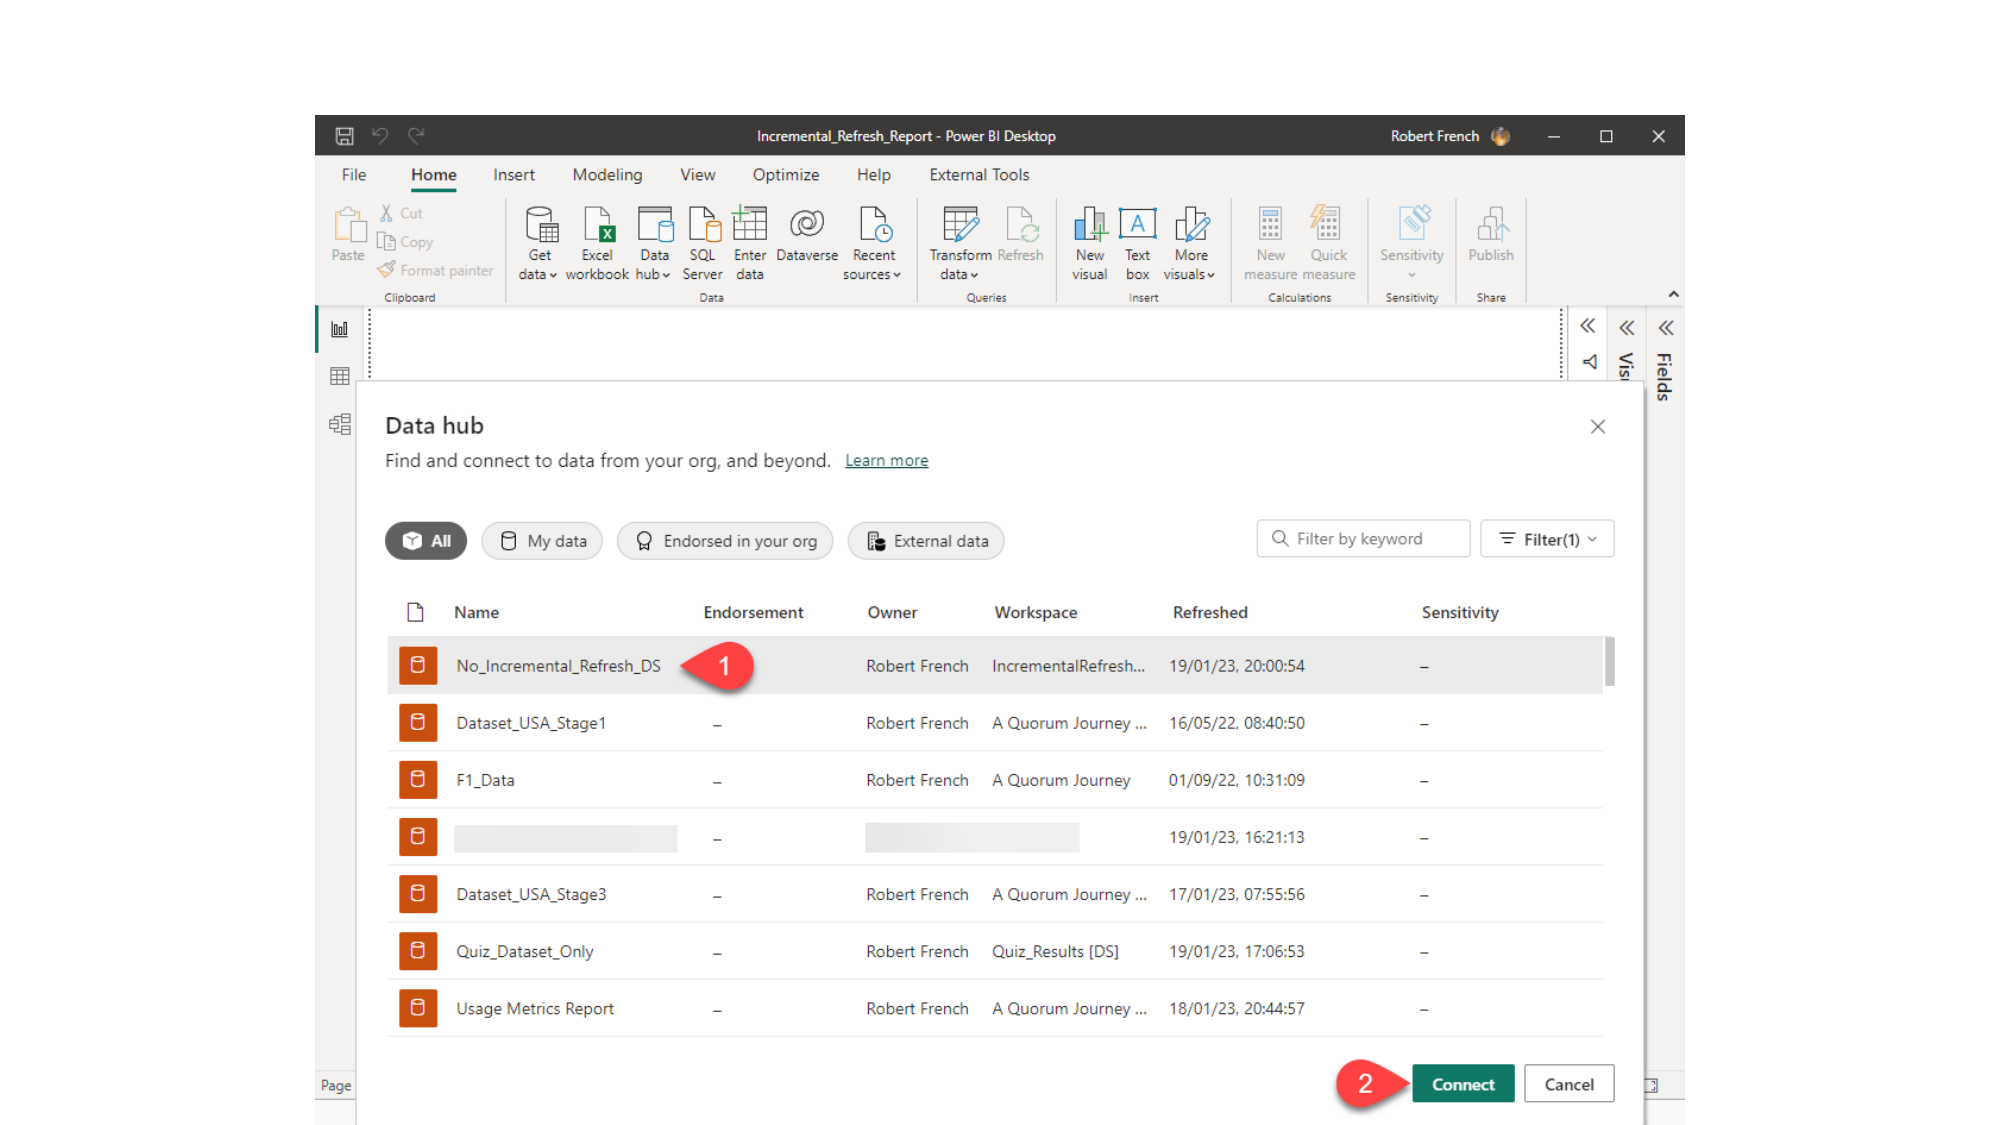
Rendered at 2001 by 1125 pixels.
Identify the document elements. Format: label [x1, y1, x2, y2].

picture [315, 115, 1685, 1125]
